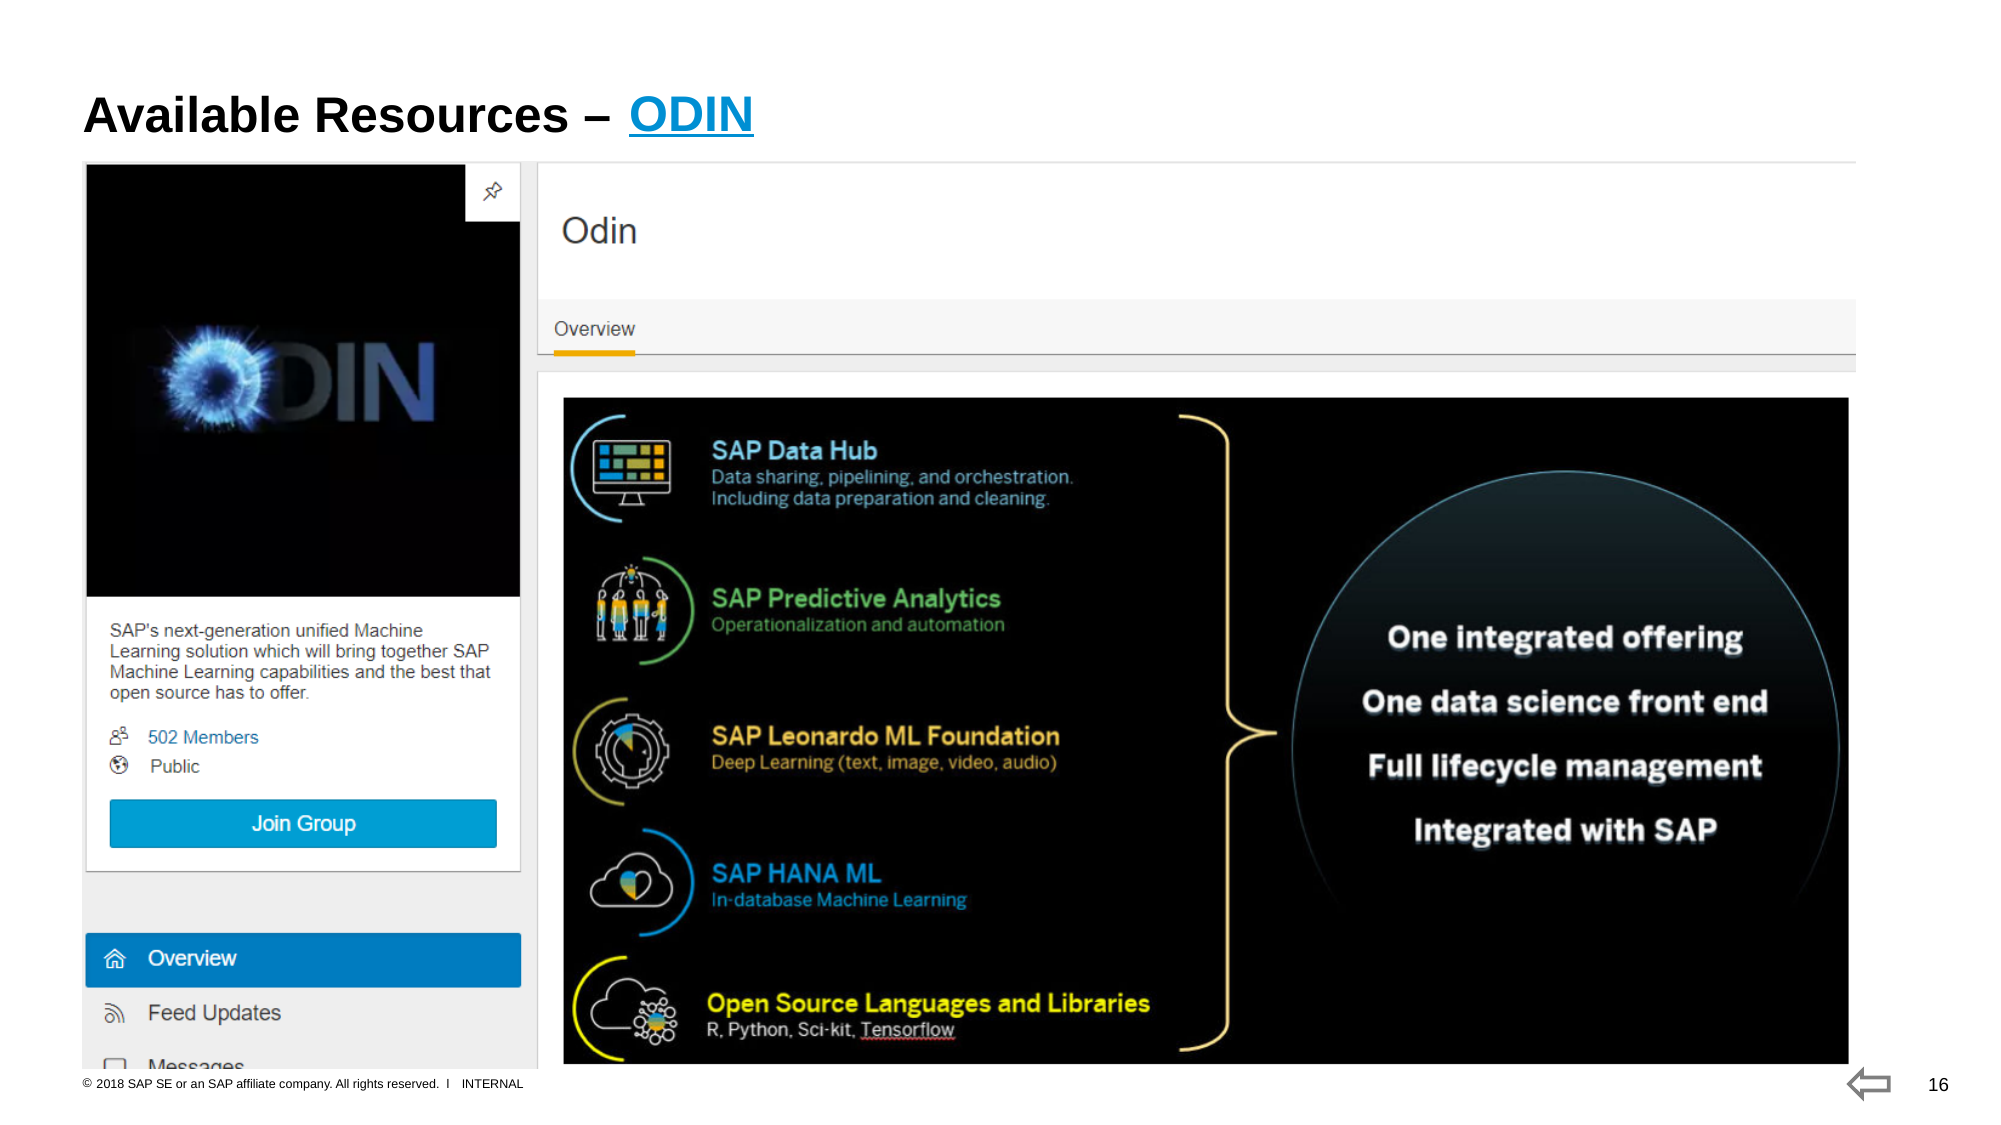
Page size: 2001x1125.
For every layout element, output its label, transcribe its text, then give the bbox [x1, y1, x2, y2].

picture [82, 160, 1856, 1069]
title Available Resources – [82, 82, 636, 144]
text_box ODIN [629, 81, 1182, 142]
text_box [1848, 1071, 1889, 1098]
